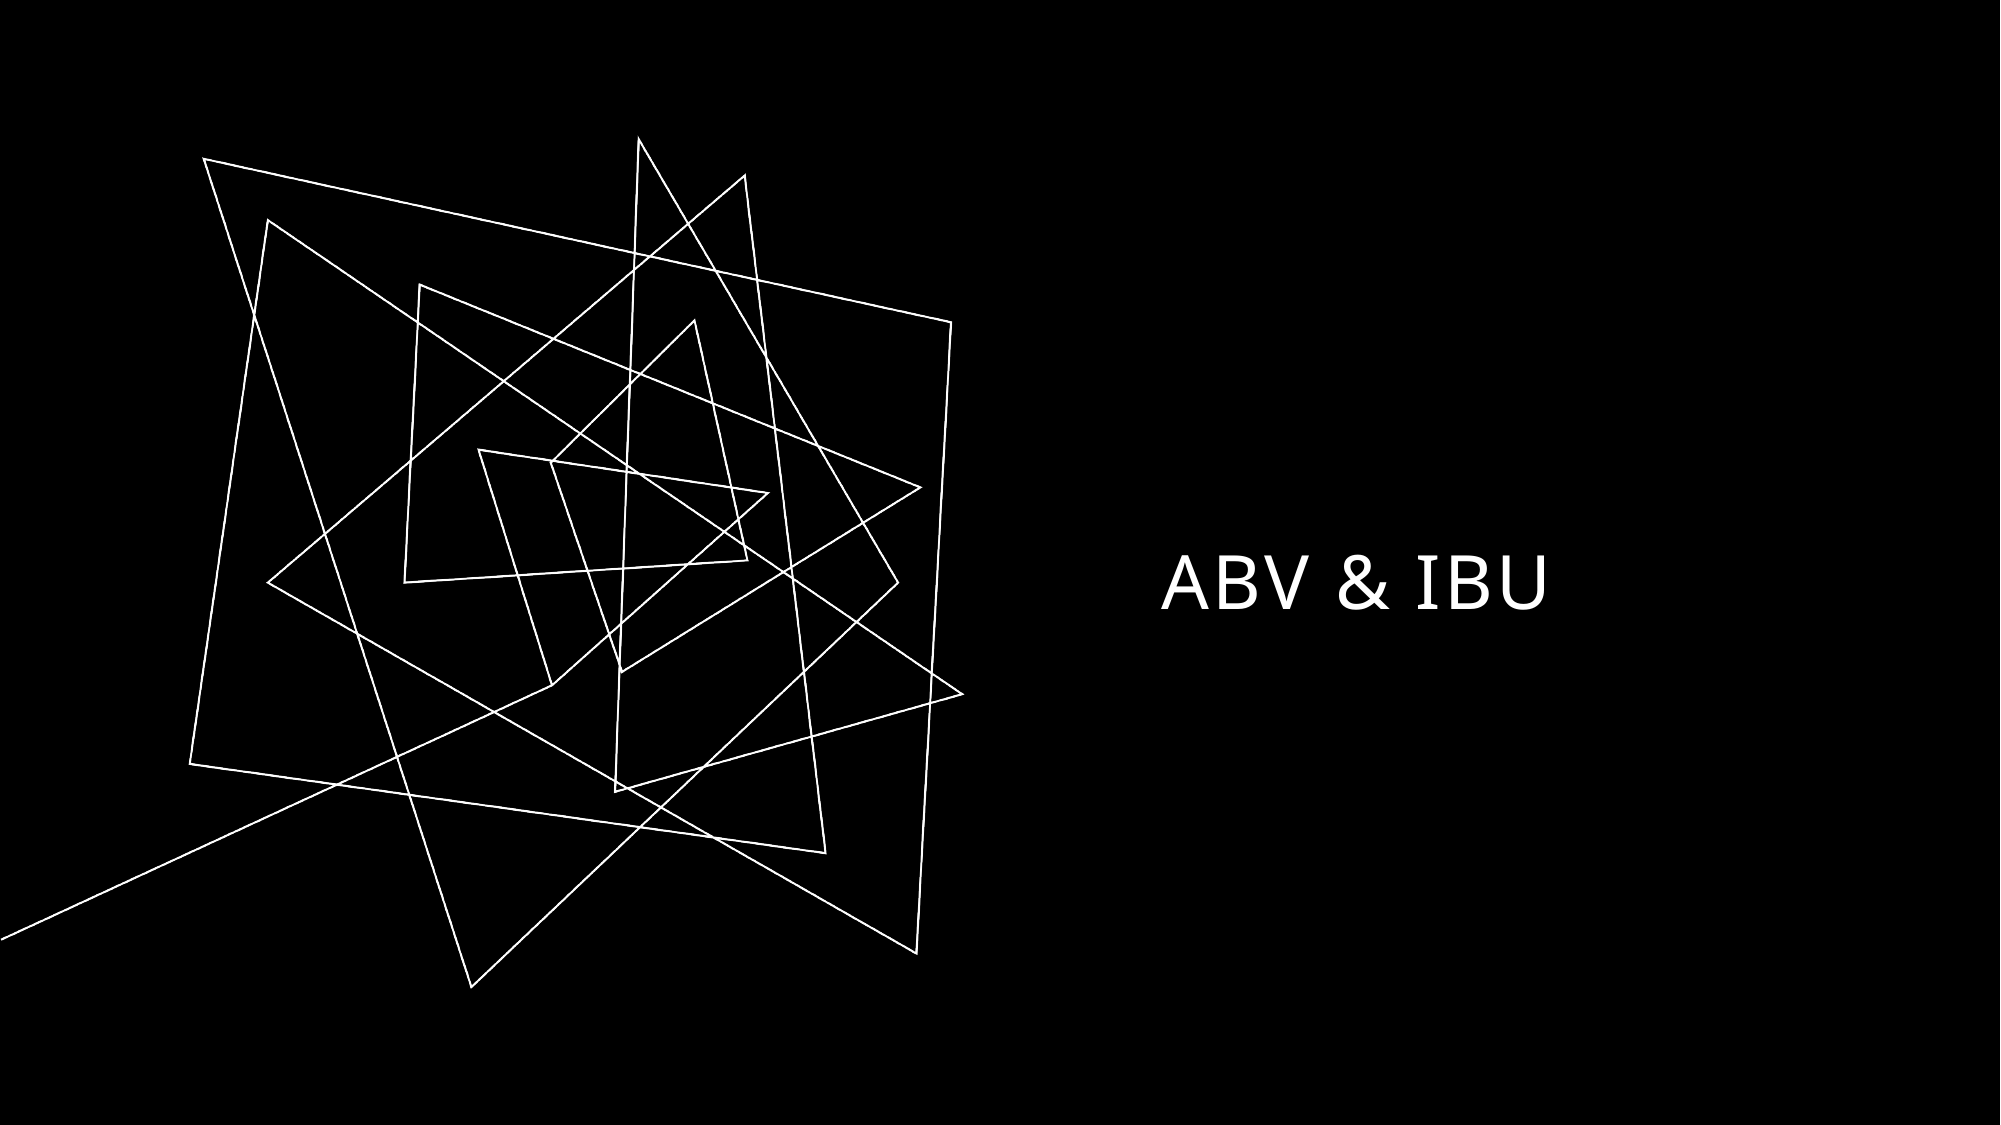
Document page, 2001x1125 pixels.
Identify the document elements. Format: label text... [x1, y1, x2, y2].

title ABV & IBU [1146, 352, 1833, 634]
picture [0, 135, 965, 989]
